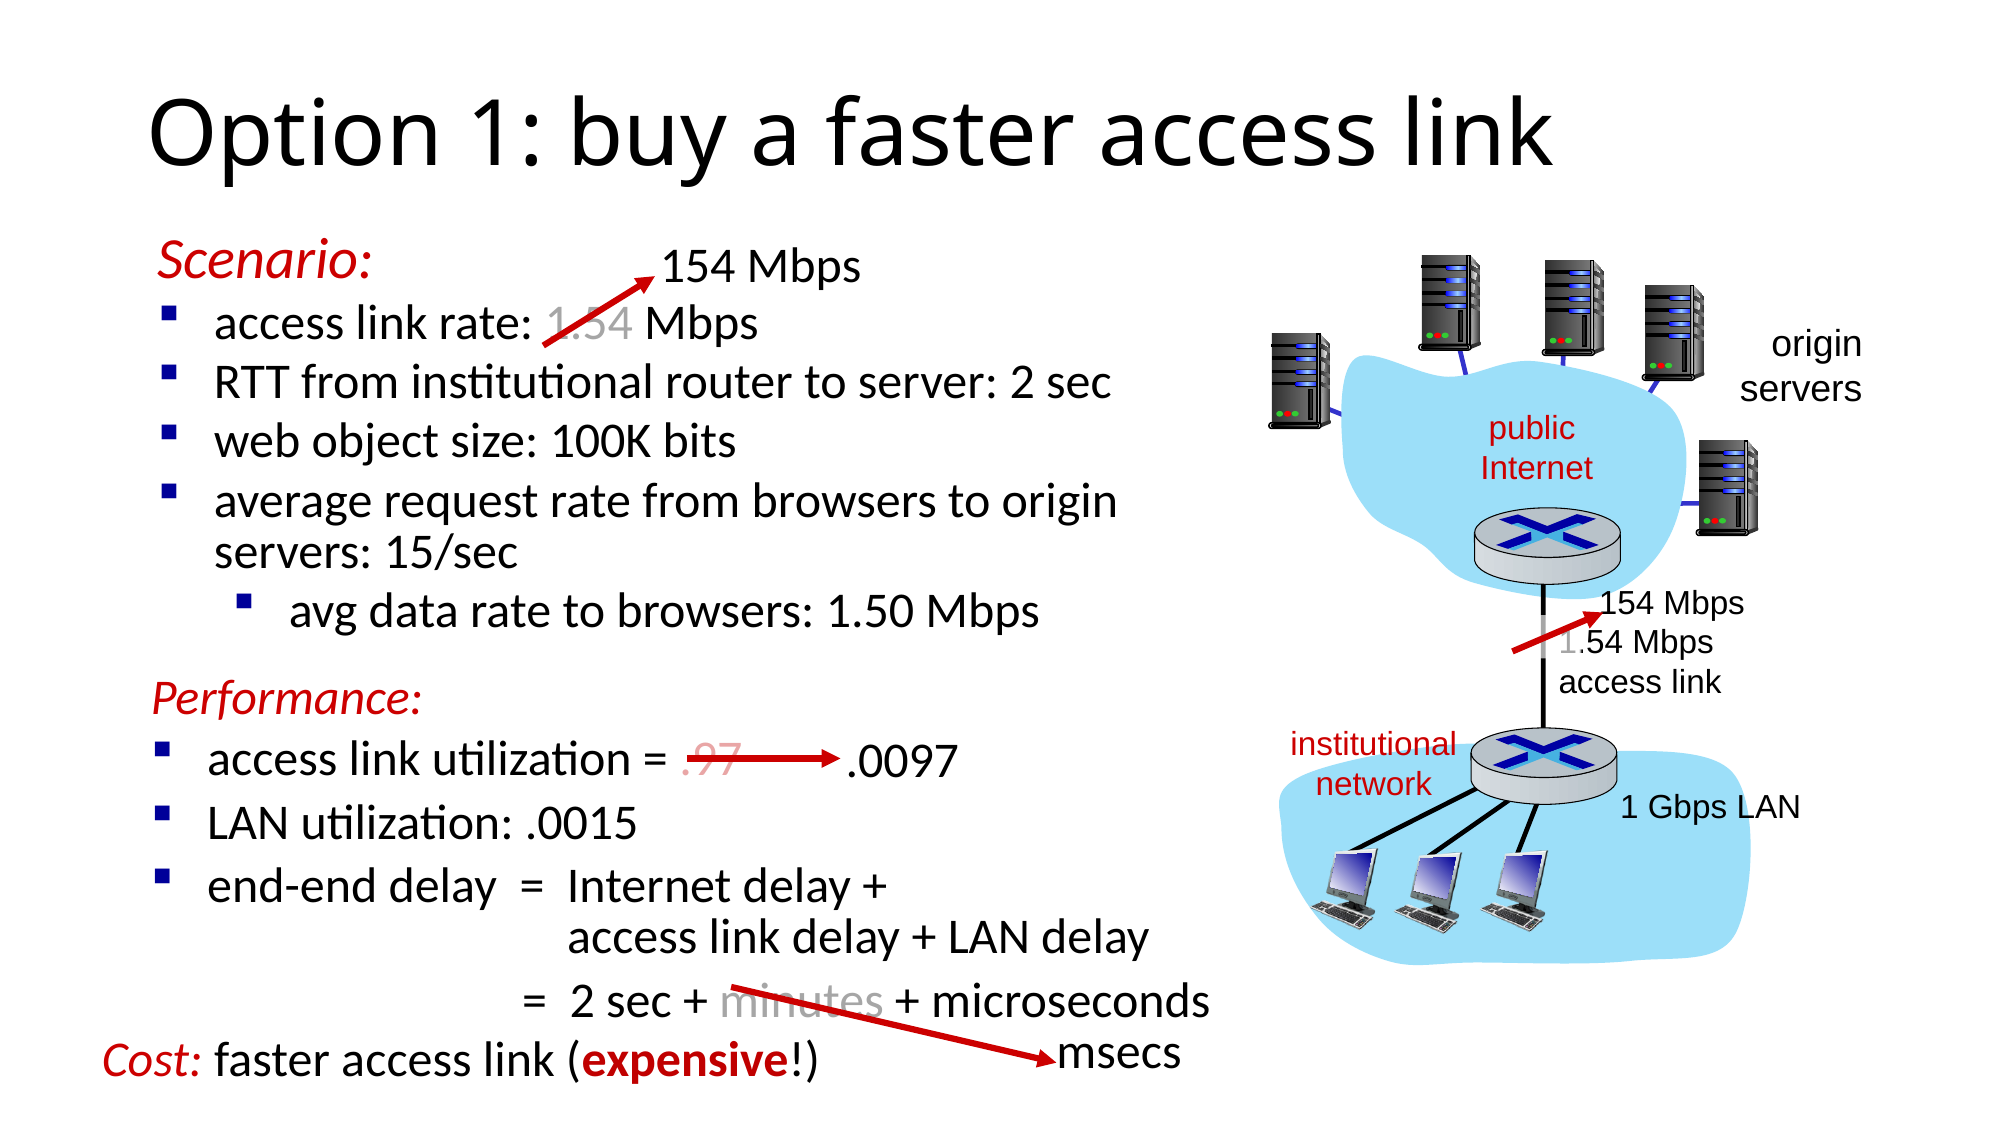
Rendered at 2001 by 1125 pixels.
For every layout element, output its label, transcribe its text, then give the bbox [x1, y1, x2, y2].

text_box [1292, 843, 1381, 937]
text_box 1 Gbps LAN [1605, 777, 1817, 832]
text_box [666, 719, 1092, 796]
text_box 1.54 Mbps access link [1543, 659, 1739, 708]
text_box origin servers [1845, 311, 1878, 417]
text_box institutional network [1275, 714, 1473, 810]
title Option 1: buy a faster access link [131, 62, 1856, 209]
text_box Performance: access link utilization = .97 LAN utilization: .0015 end-end delay = Internet delay + access link delay + LAN delay = 2 sec + minutes + microseconds [136, 666, 1240, 1044]
text_box [1618, 750, 1736, 777]
text_box Cost: faster access link (expensive!) [87, 1018, 948, 1094]
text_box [1462, 845, 1550, 939]
text_box Scenario: access link rate: 1.54 Mbps RTT from institutional router to server: 2 sec web object size: 100K bits average request rate from browsers to origin servers: 15/sec avg data rate to browsers: 1.50 Mbps [142, 223, 1148, 637]
text_box [1279, 805, 1751, 966]
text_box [1470, 727, 1618, 805]
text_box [713, 971, 1224, 1088]
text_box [1376, 847, 1464, 941]
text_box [535, 224, 1845, 659]
